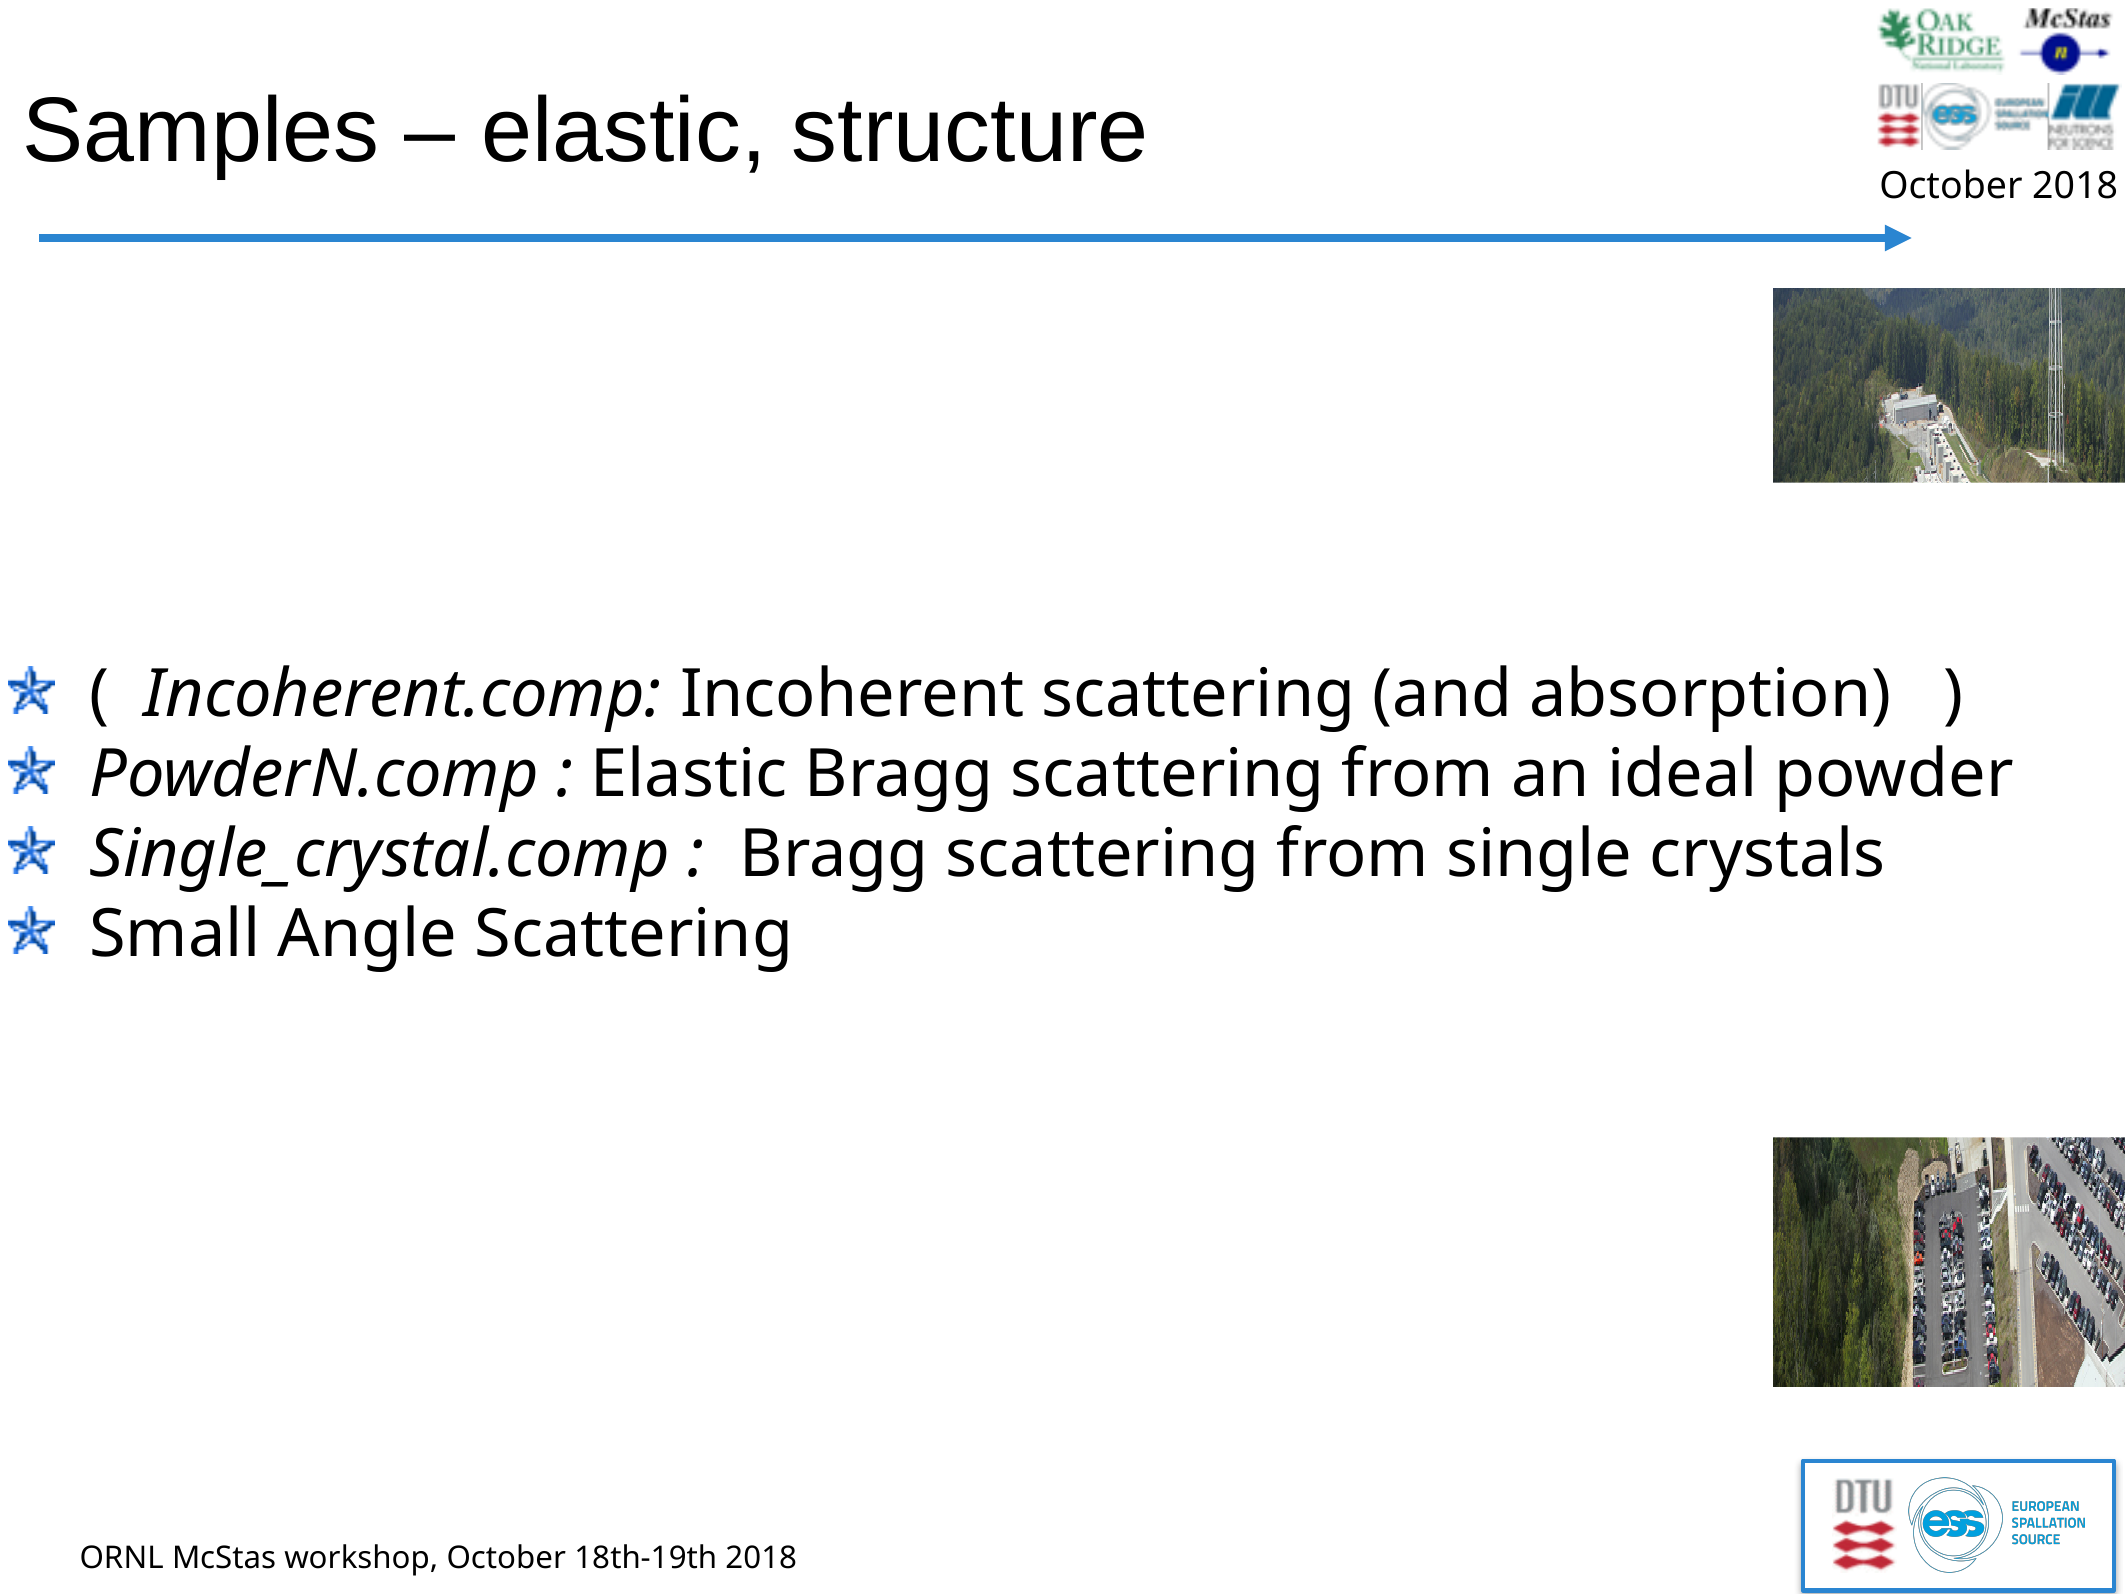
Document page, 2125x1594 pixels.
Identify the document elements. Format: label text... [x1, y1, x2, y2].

picture [1773, 288, 2125, 482]
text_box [0, 482, 2125, 1138]
picture [1832, 1477, 1897, 1573]
picture [1773, 1138, 2125, 1387]
picture [1908, 1477, 2085, 1573]
picture [1938, 83, 2122, 150]
text_box Samples – elastic, structure [22, 69, 1938, 180]
picture [1876, 8, 2124, 75]
